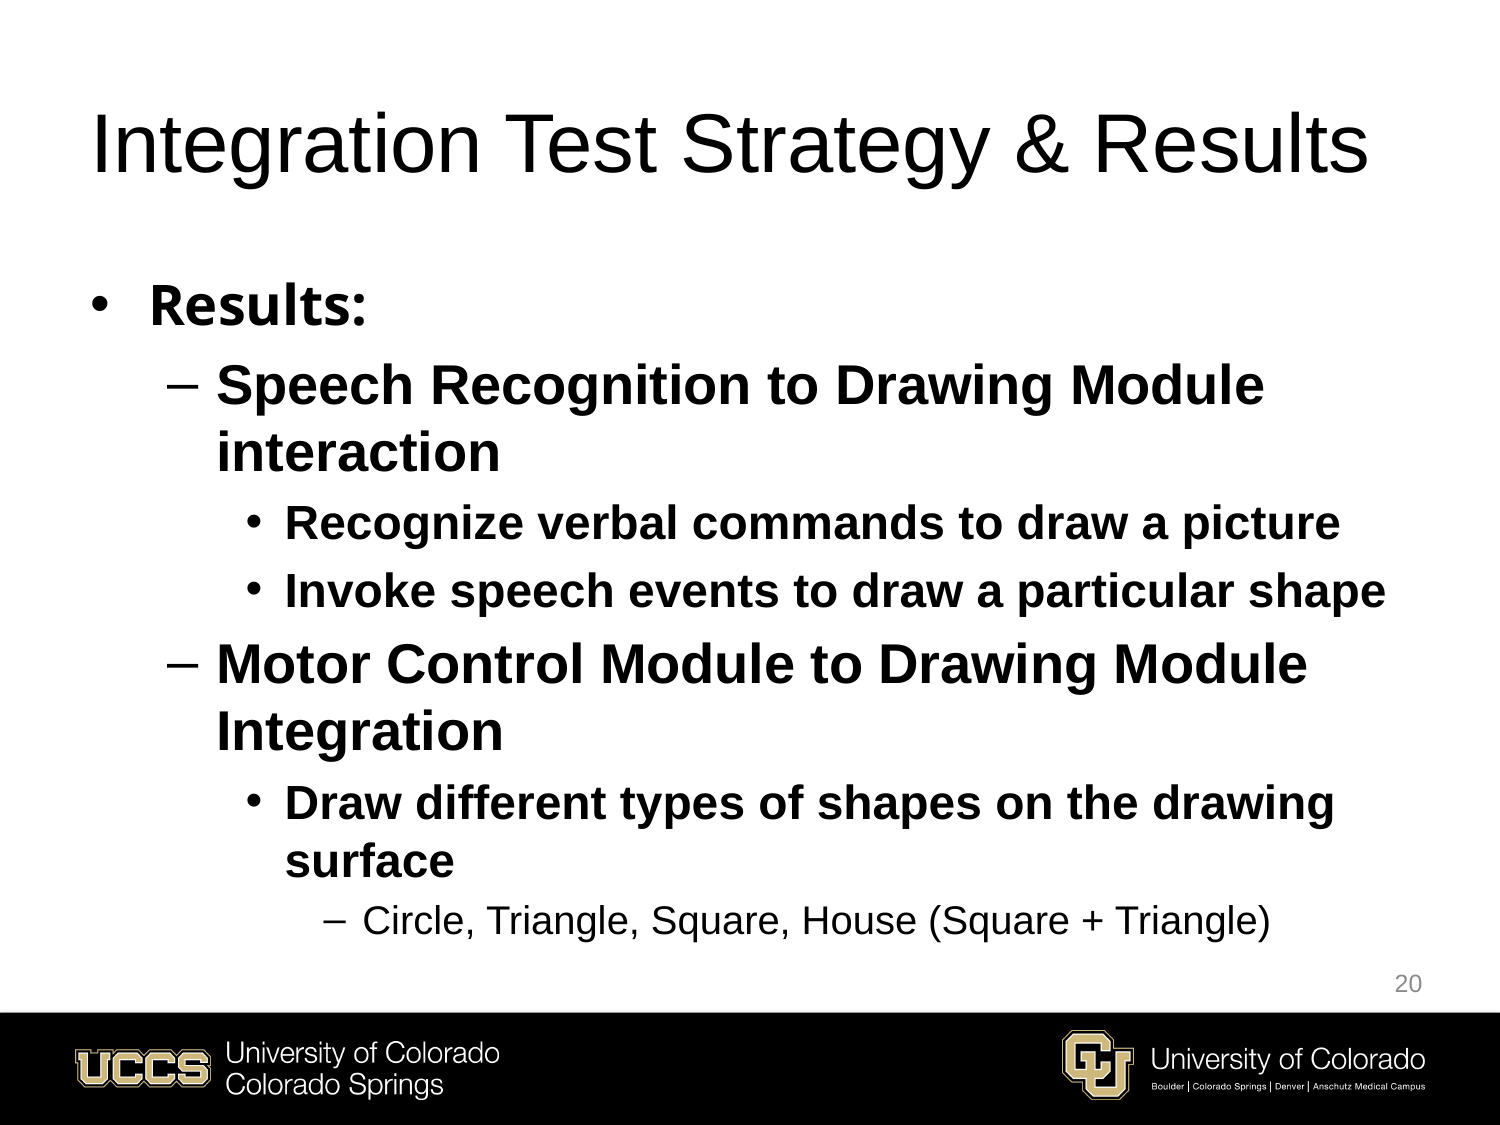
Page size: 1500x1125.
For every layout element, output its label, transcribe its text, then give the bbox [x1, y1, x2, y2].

picture [1062, 1030, 1425, 1100]
list Results: Speech Recognition to Drawing Module interaction Recognize verbal commands to draw a picture Invoke speech events to draw a particular shape Motor Control Module to Drawing Module Integration Draw different types of shapes on the drawing surface Circle, Triangle, Square, House (Square + Triangle) [75, 262, 1413, 981]
slide_number 20 [1087, 952, 1438, 1013]
picture [75, 1041, 499, 1100]
title Integration Test Strategy & Results [75, 45, 1425, 233]
